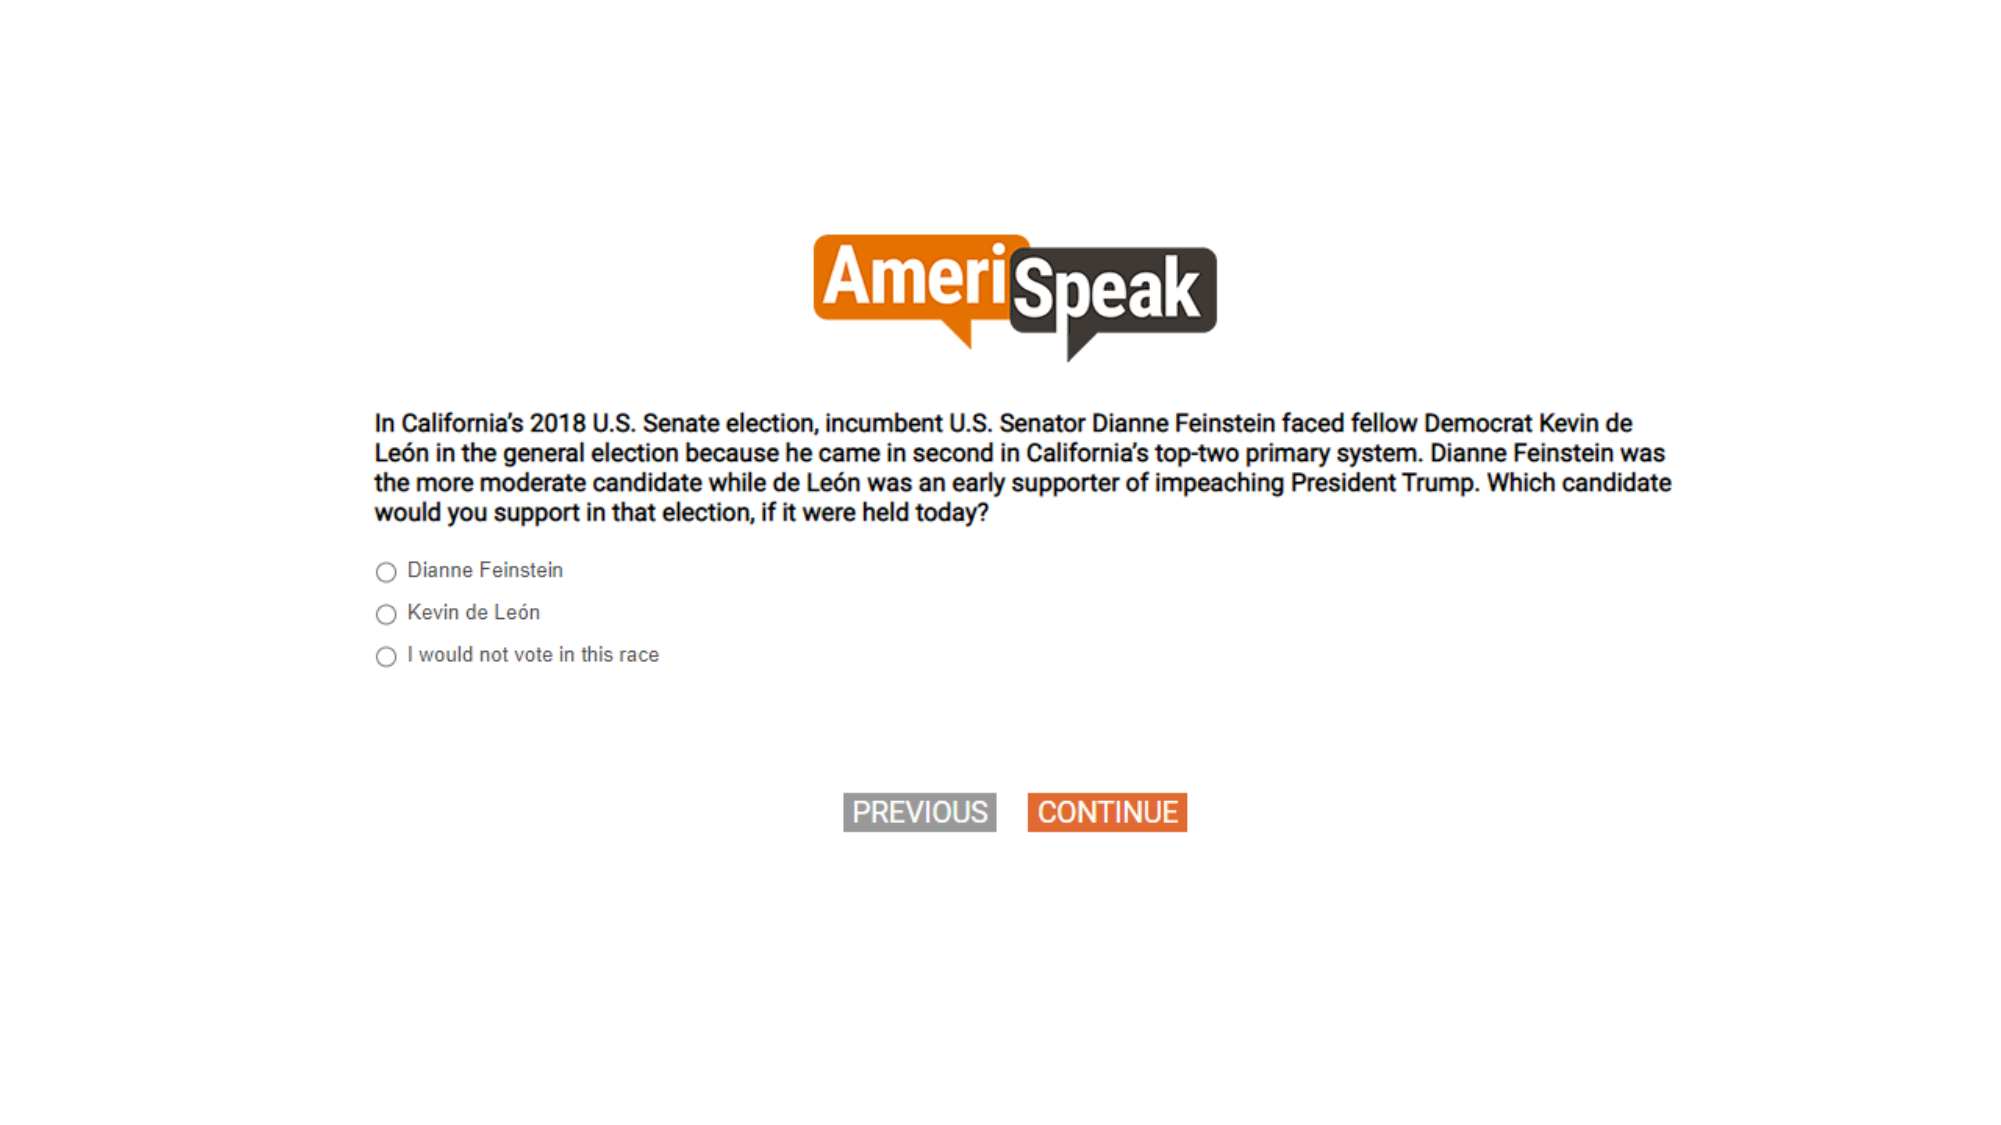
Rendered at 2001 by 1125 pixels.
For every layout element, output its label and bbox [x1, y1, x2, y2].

picture [131, 191, 1869, 934]
